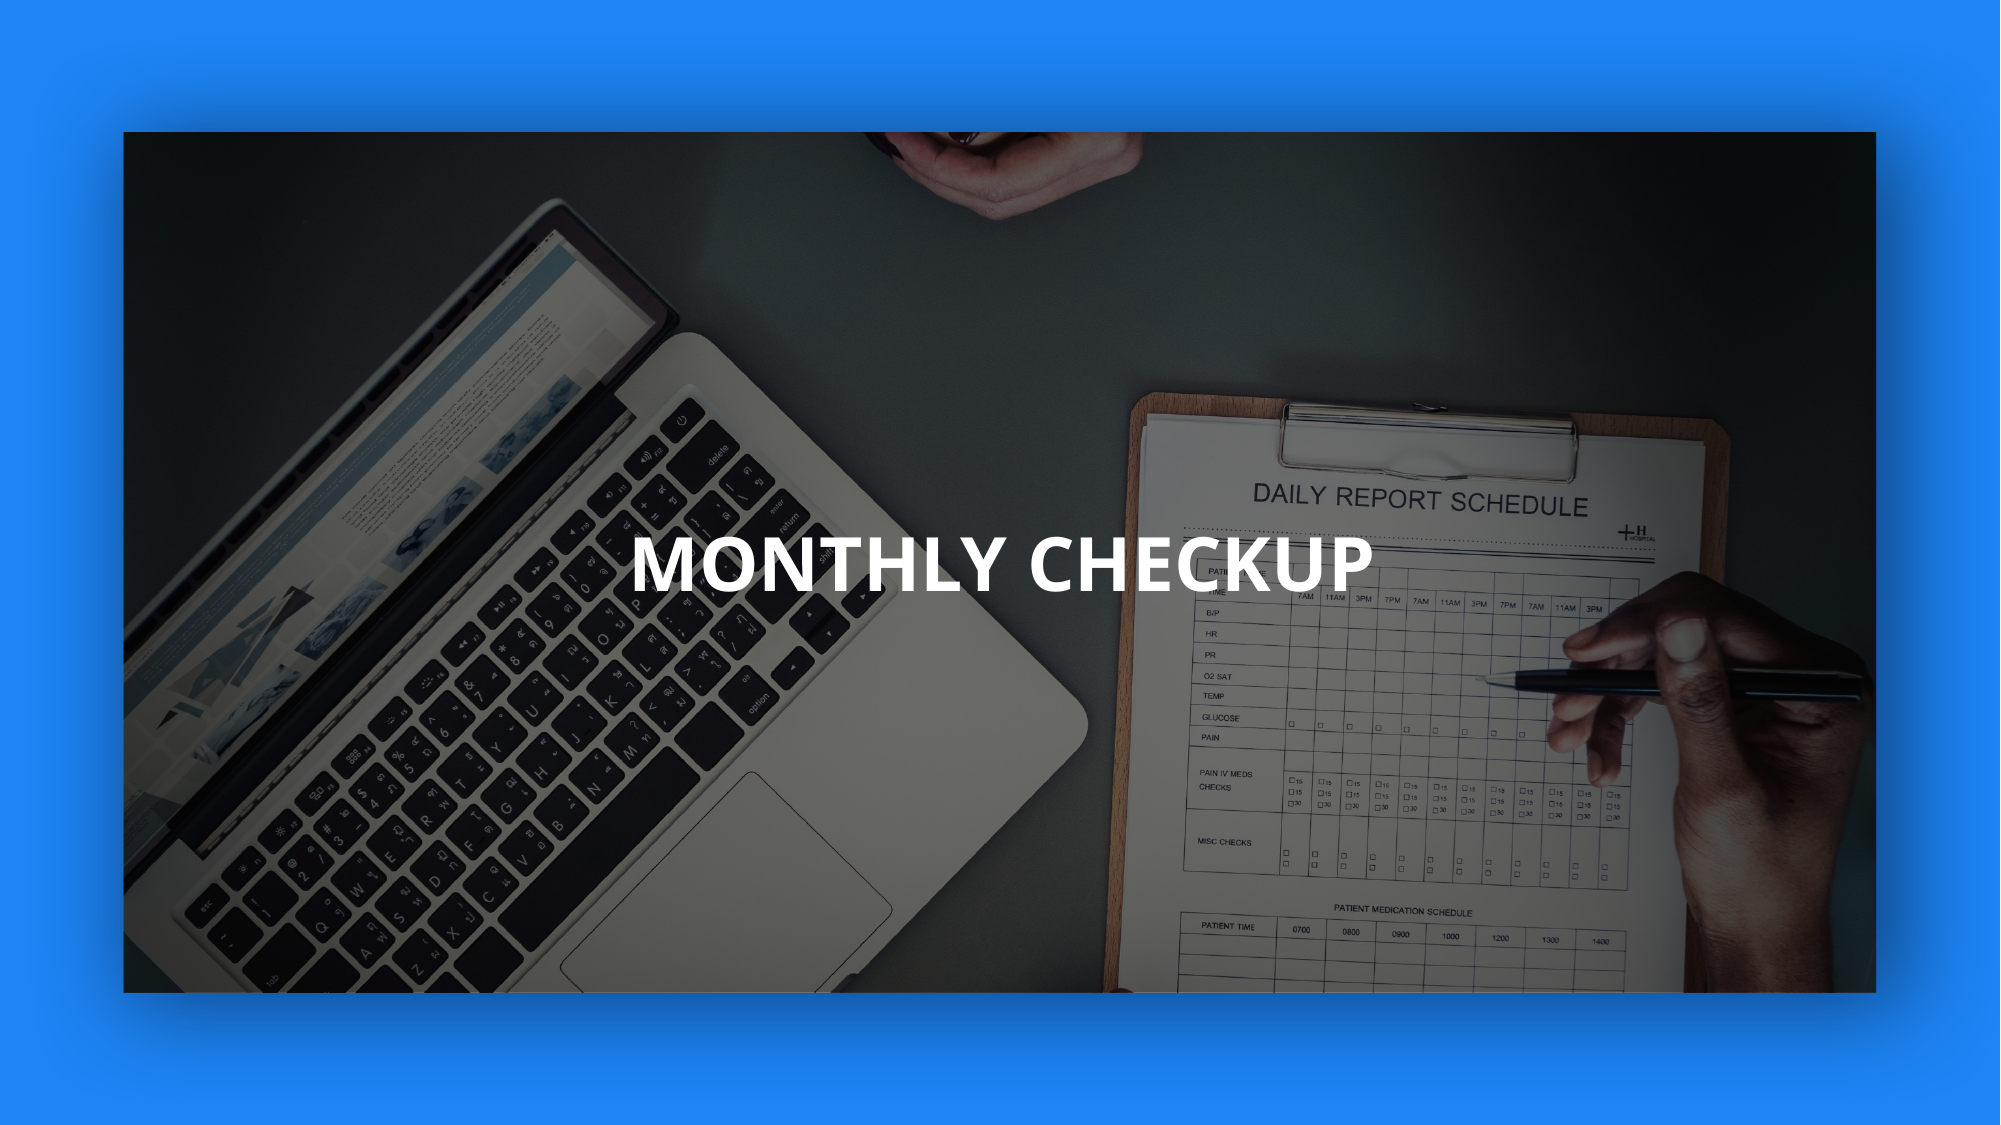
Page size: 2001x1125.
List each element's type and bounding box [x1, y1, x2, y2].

picture [123, 132, 1877, 993]
